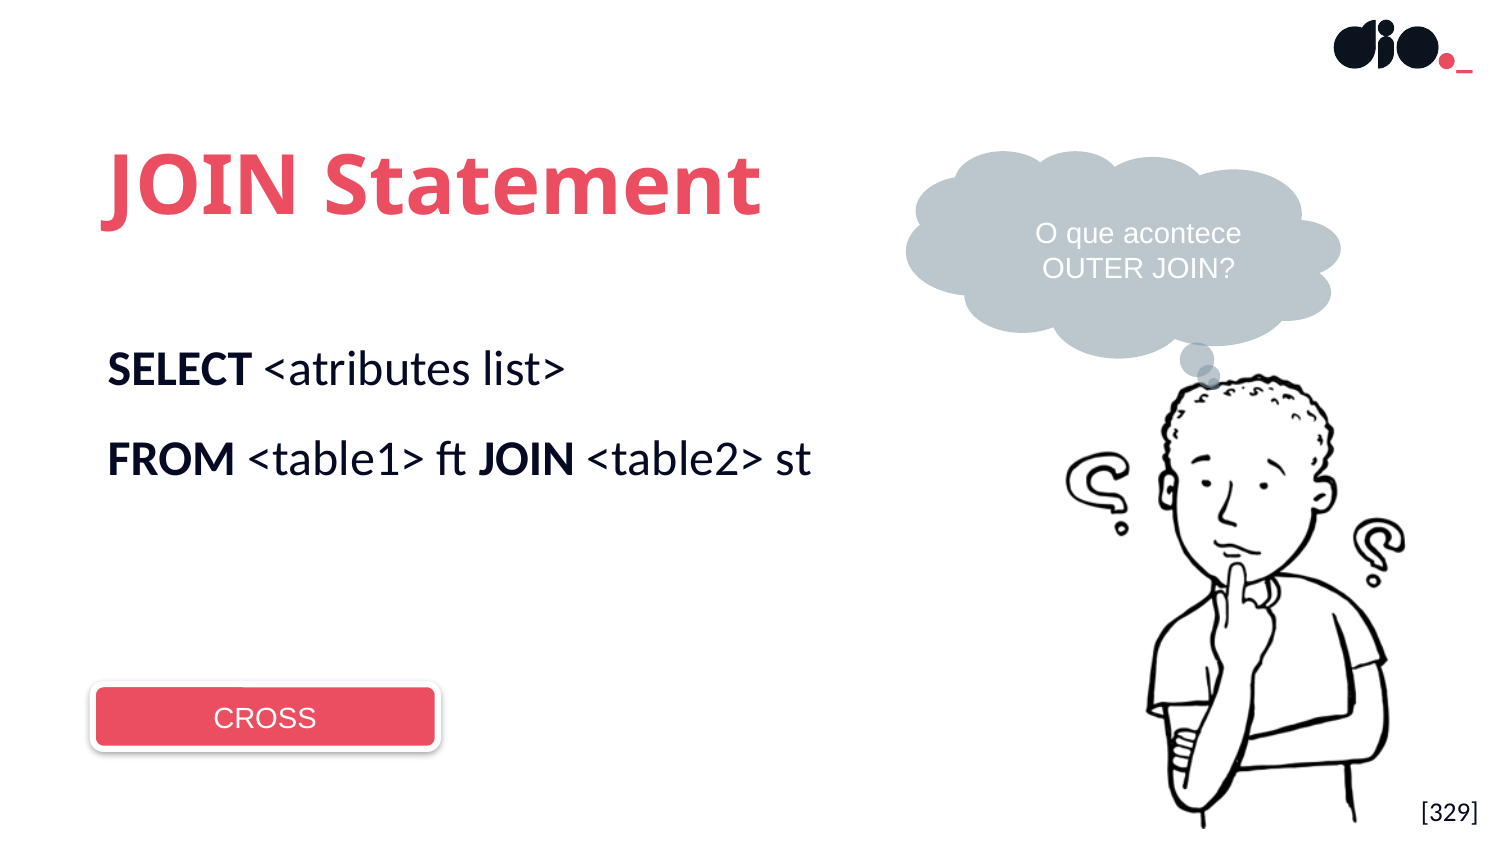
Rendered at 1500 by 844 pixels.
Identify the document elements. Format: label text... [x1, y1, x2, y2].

text_box O que acontece OUTER JOIN? [905, 151, 1341, 371]
text_box CROSS [89, 680, 441, 752]
slide_number [329] [1403, 779, 1494, 844]
text_box SELECT <atributes list> FROM <table1> ft JOIN <table2> st [92, 243, 1031, 749]
picture [1333, 19, 1473, 74]
picture [1008, 372, 1464, 830]
text_box JOIN Statement [92, 104, 1408, 243]
